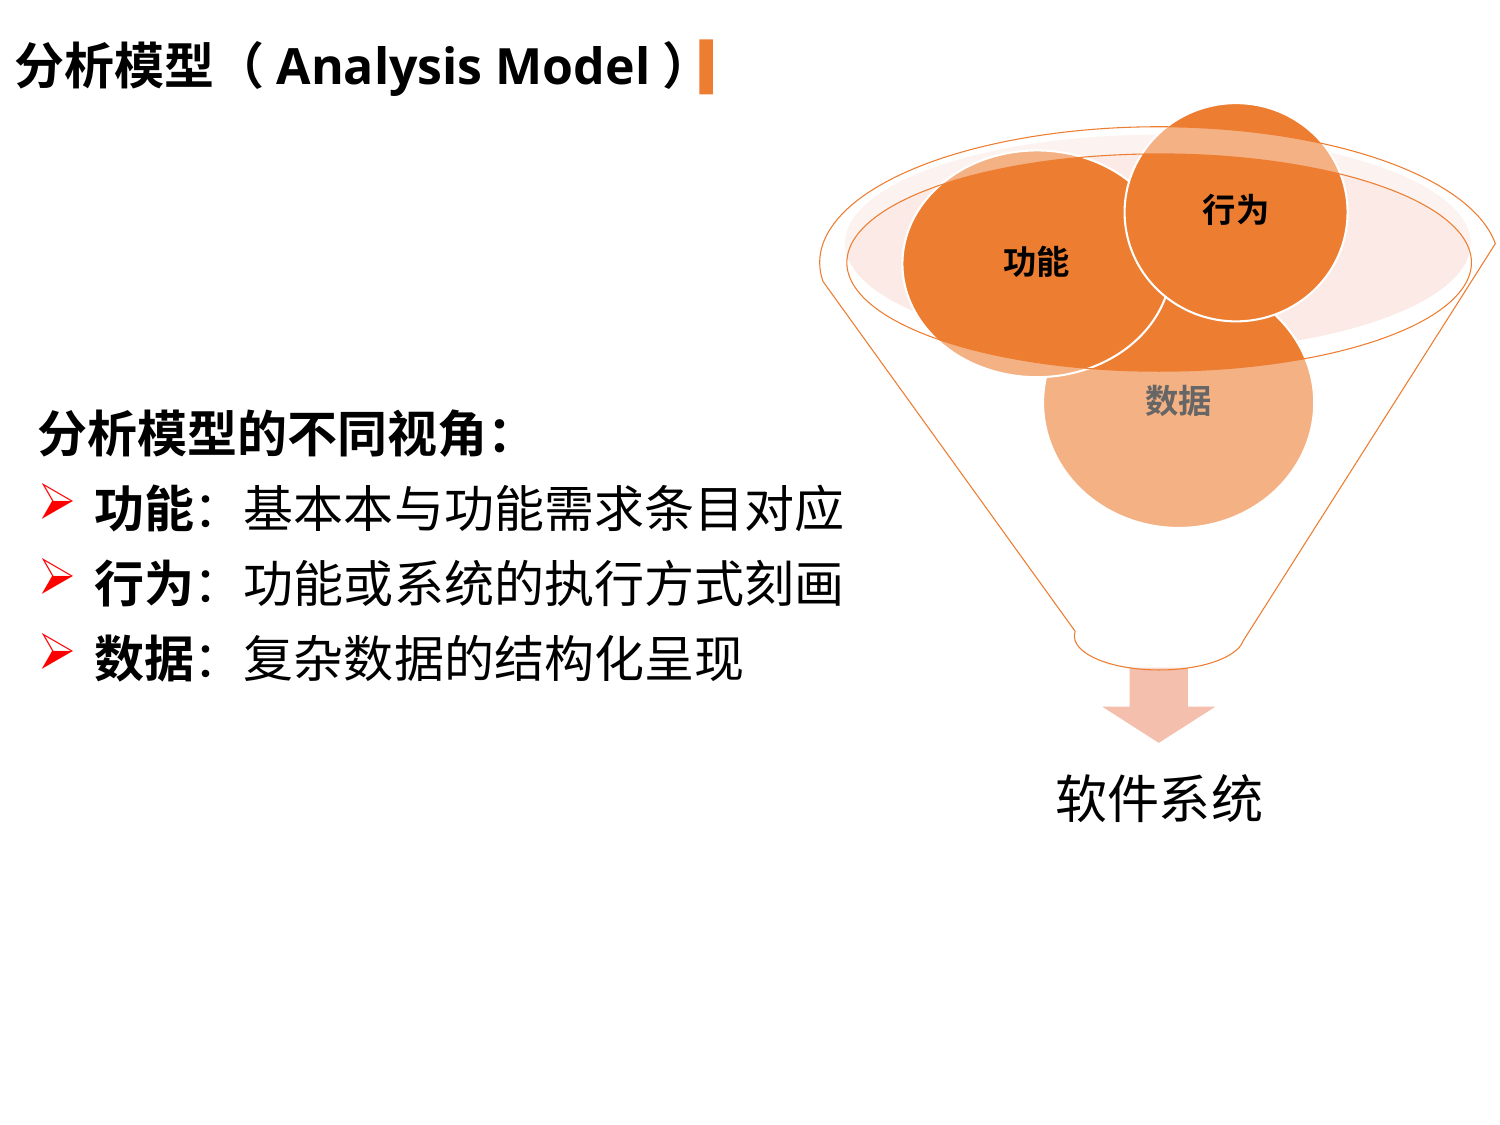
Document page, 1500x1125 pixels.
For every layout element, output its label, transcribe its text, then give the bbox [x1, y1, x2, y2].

text_box 分析模型的不同视角： 功能：基本本与功能需求条目对应 行为：功能或系统的执行方式刻画 数据：复杂数据的结构化呈现 [23, 380, 607, 696]
text_box 分析模型（Analysis Model） [0, 27, 778, 102]
text_box [698, 38, 714, 96]
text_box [607, 103, 1500, 880]
